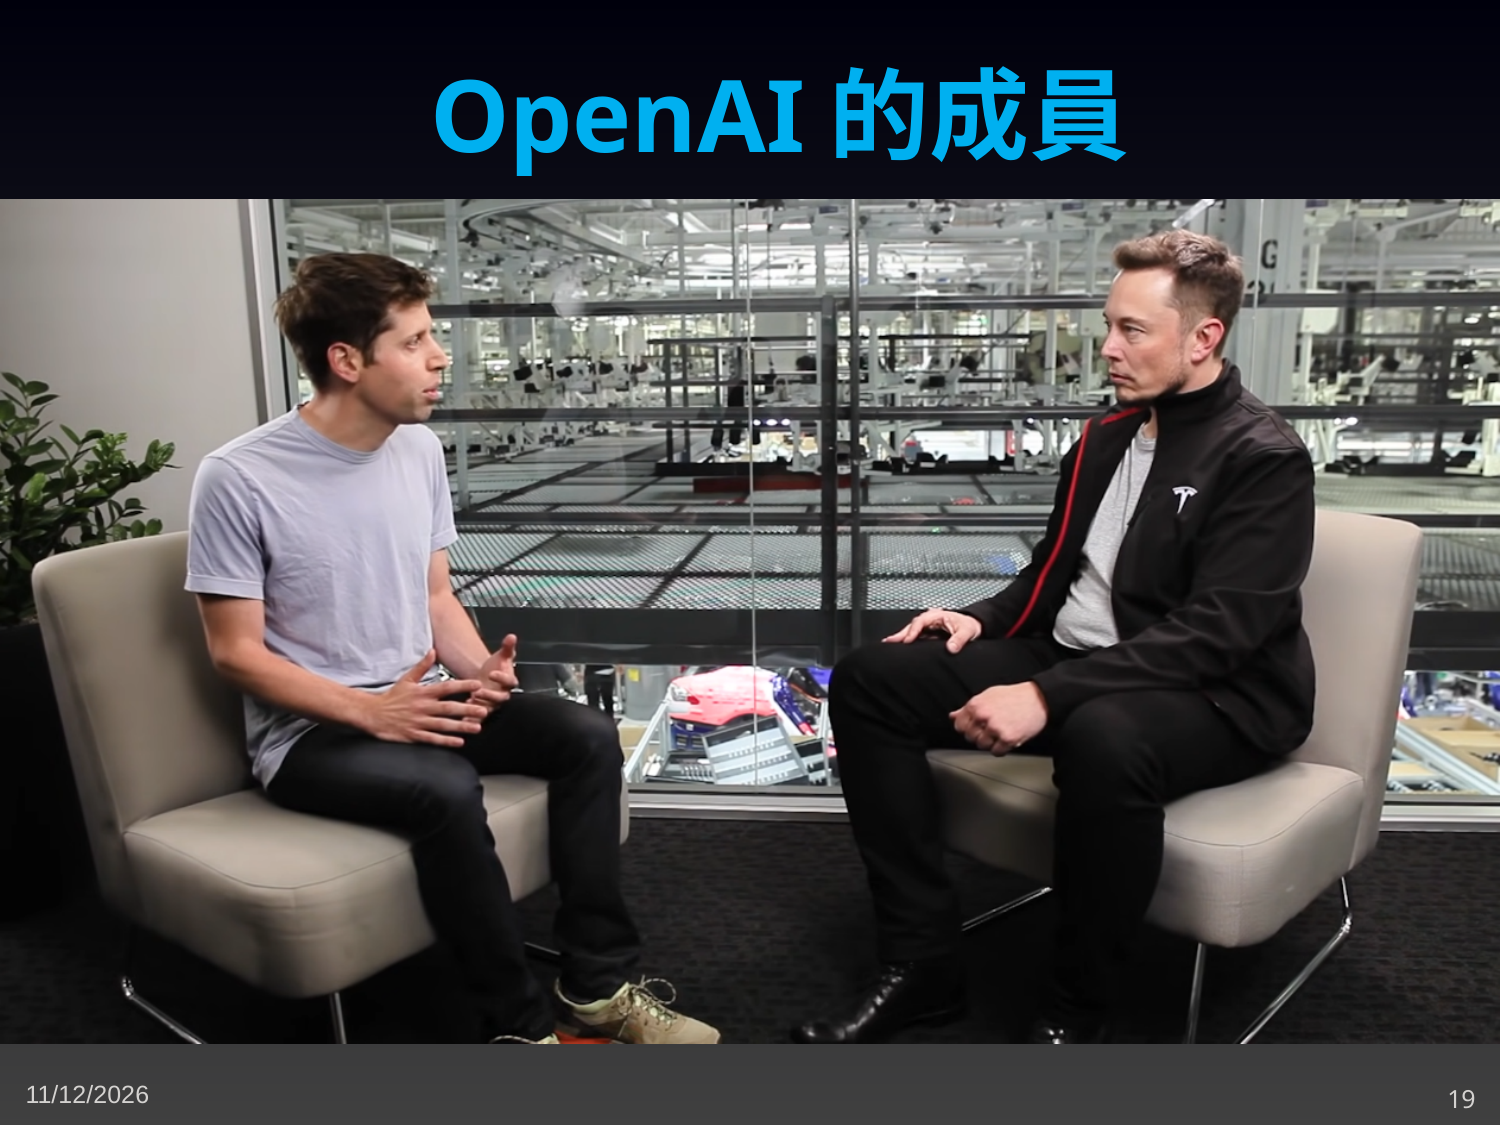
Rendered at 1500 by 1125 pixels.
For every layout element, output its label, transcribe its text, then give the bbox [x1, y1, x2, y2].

text_box OpenAI的成員 [415, 24, 1311, 188]
picture [0, 199, 1500, 1044]
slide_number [10, 1075, 411, 1117]
slide_number 19 [1340, 1075, 1491, 1117]
